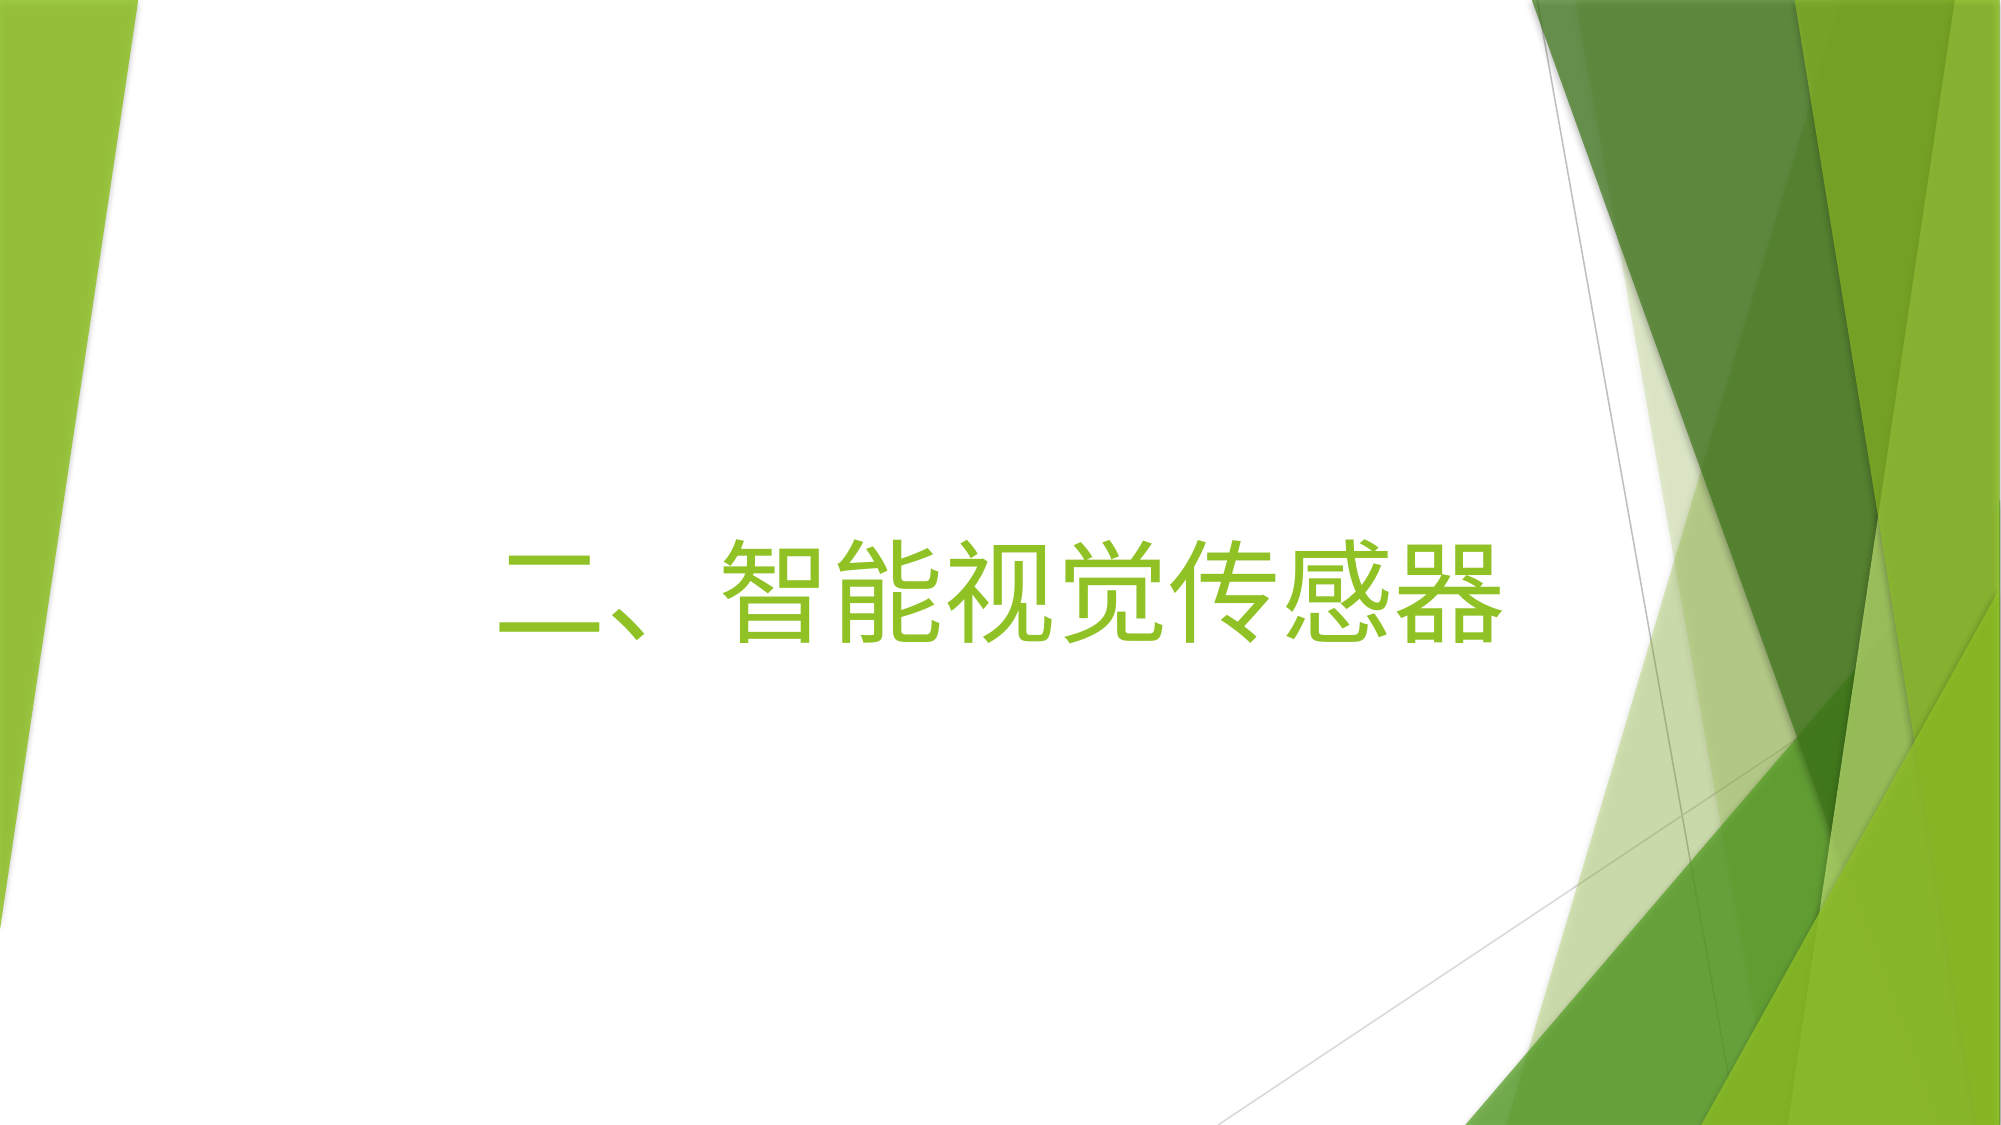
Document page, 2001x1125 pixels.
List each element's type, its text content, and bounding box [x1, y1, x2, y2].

title 二、智能视觉传感器 [247, 394, 1522, 665]
